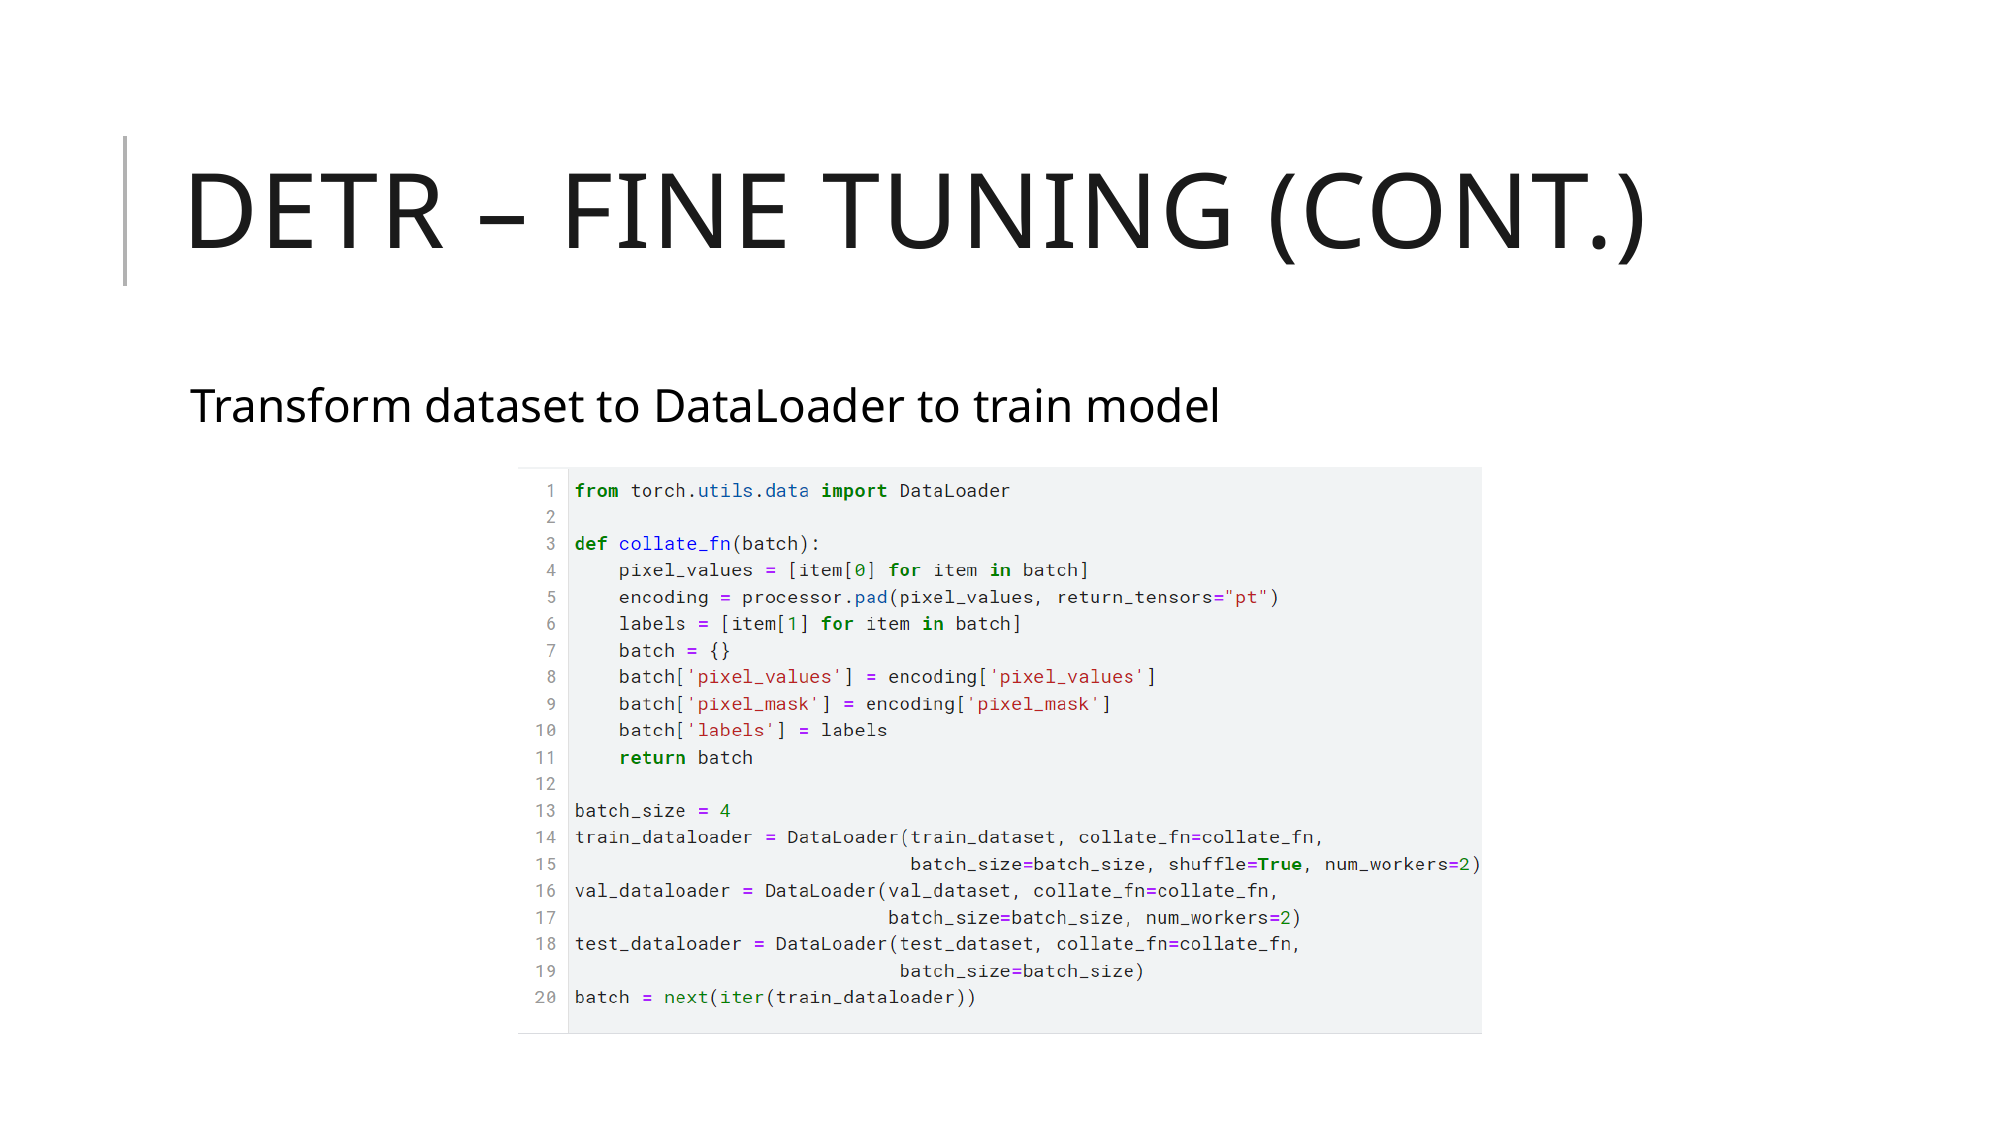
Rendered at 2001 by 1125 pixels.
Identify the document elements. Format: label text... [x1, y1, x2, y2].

title Detr – Fine tuning (cont.) [168, 96, 1763, 342]
picture [517, 467, 1483, 1036]
list Transform dataset to DataLoader to train model [168, 375, 1763, 1035]
